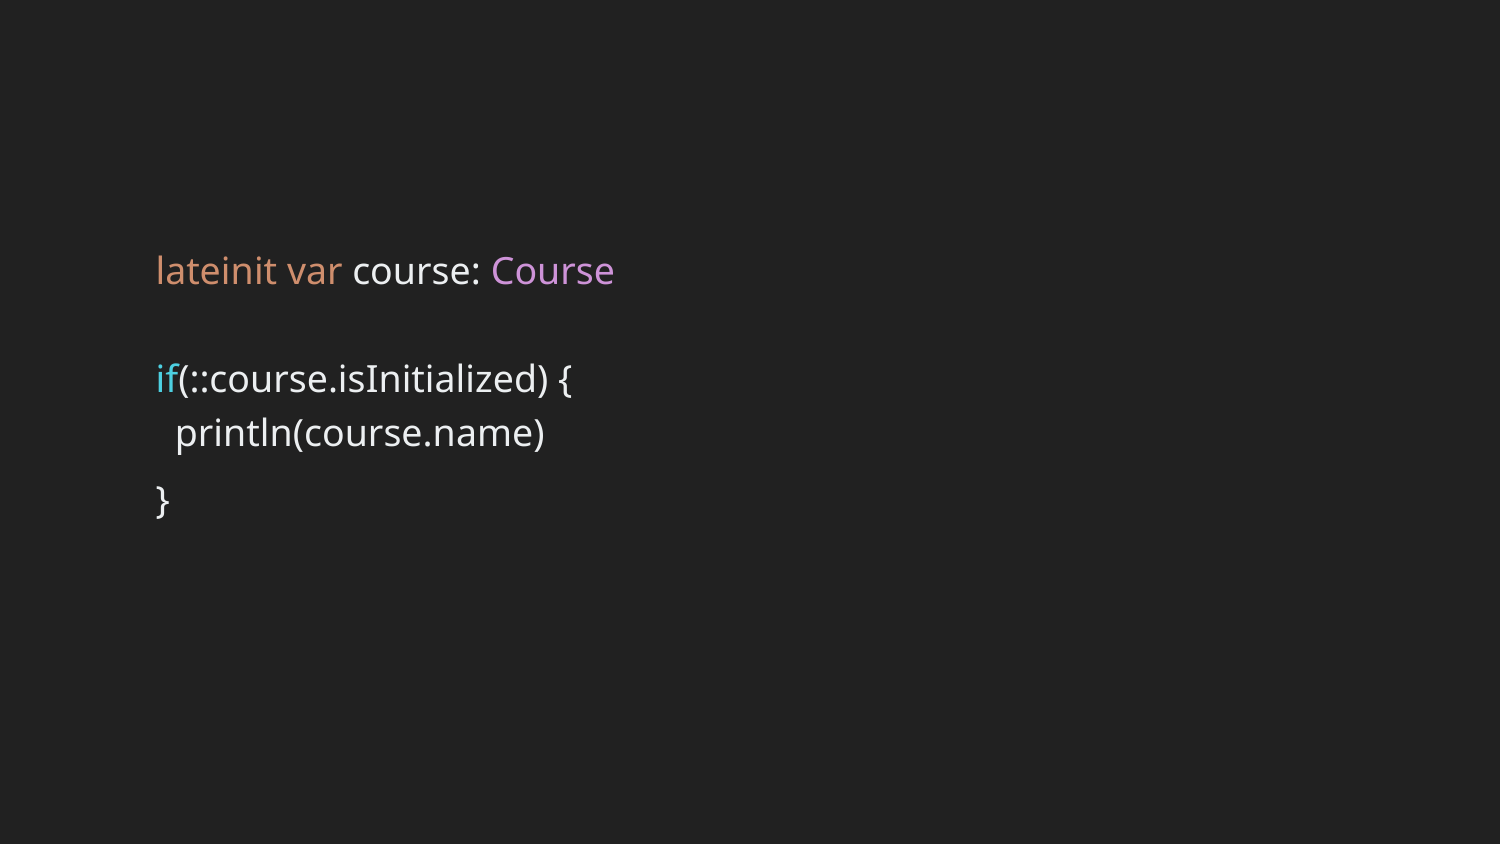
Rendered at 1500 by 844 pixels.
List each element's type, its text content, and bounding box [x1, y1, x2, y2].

text_box lateinit var course: Course if(::course.isInitialized) { println(course.name) } [140, 222, 1216, 537]
